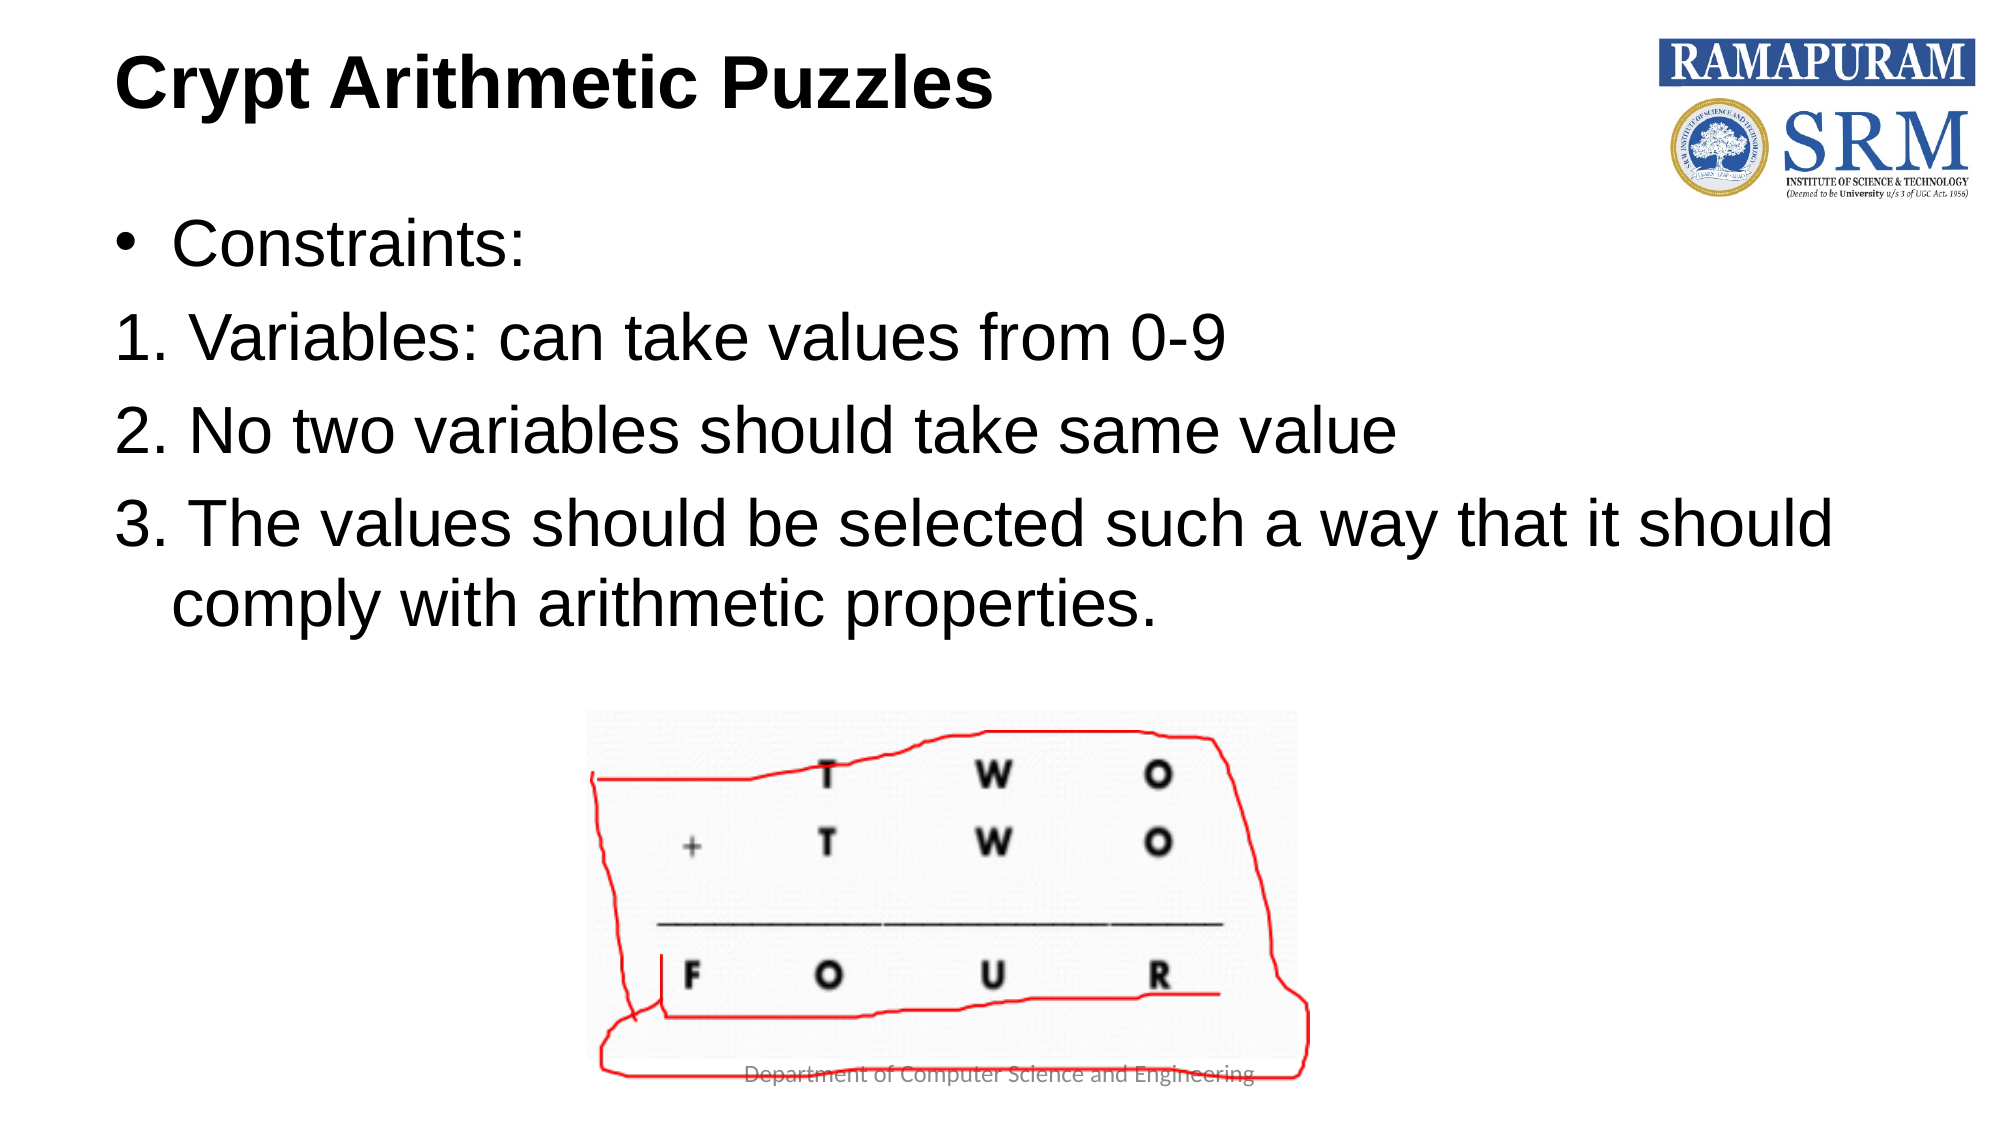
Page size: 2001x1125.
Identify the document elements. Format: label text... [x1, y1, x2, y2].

picture [586, 710, 1310, 1081]
title Crypt Arithmetic Puzzles [99, 31, 1656, 127]
footer Department of Computer Science and Engineering [662, 1042, 1338, 1103]
list Constraints: 1. Variables: can take values from 0-9 2. No two variables should take same value 3. The values should be selected such a way that it should comply with arithmetic properties. [99, 192, 1900, 1006]
picture [1656, 31, 1978, 222]
